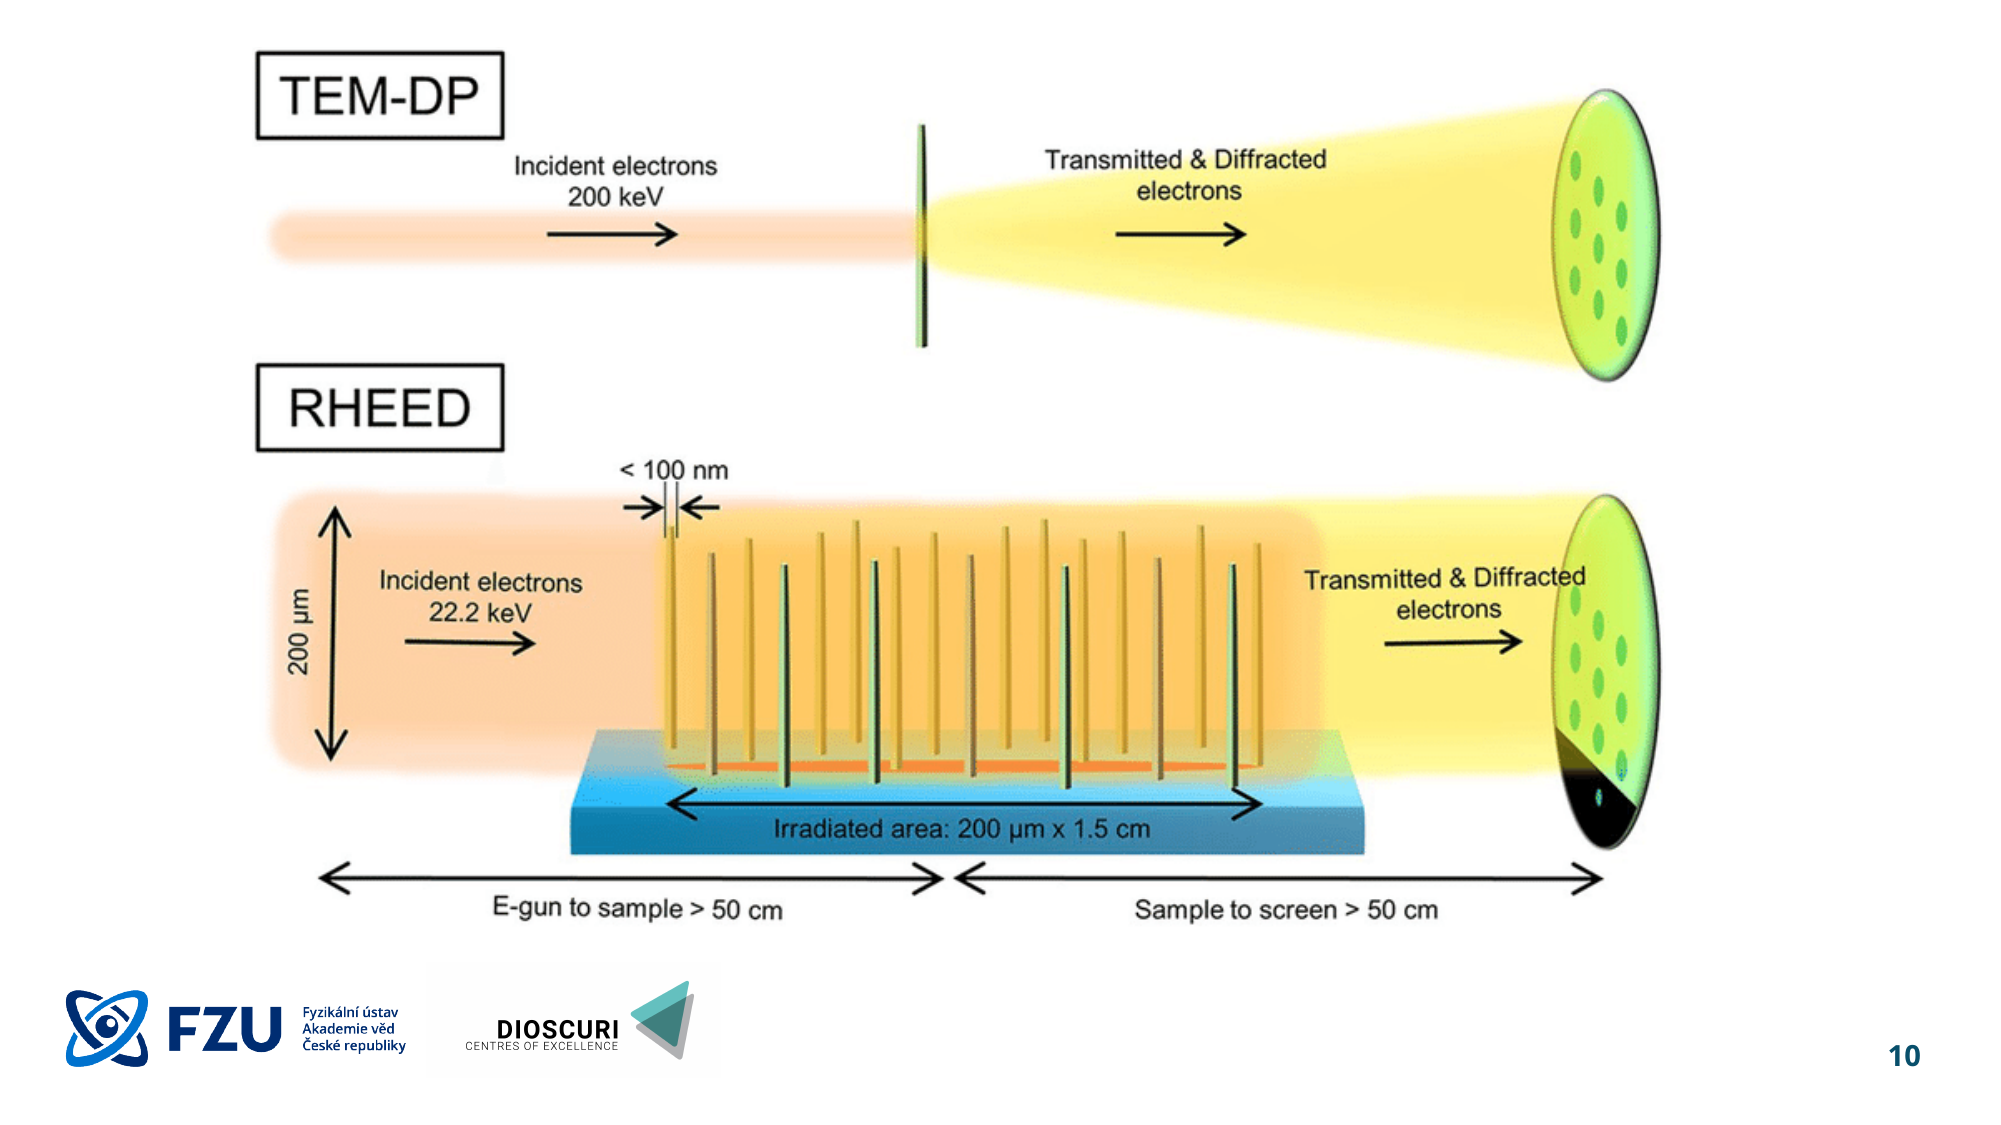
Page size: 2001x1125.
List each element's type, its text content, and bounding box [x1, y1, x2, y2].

picture [43, 961, 722, 1078]
picture [252, 47, 1667, 928]
slide_number 10 [1486, 1026, 1937, 1087]
